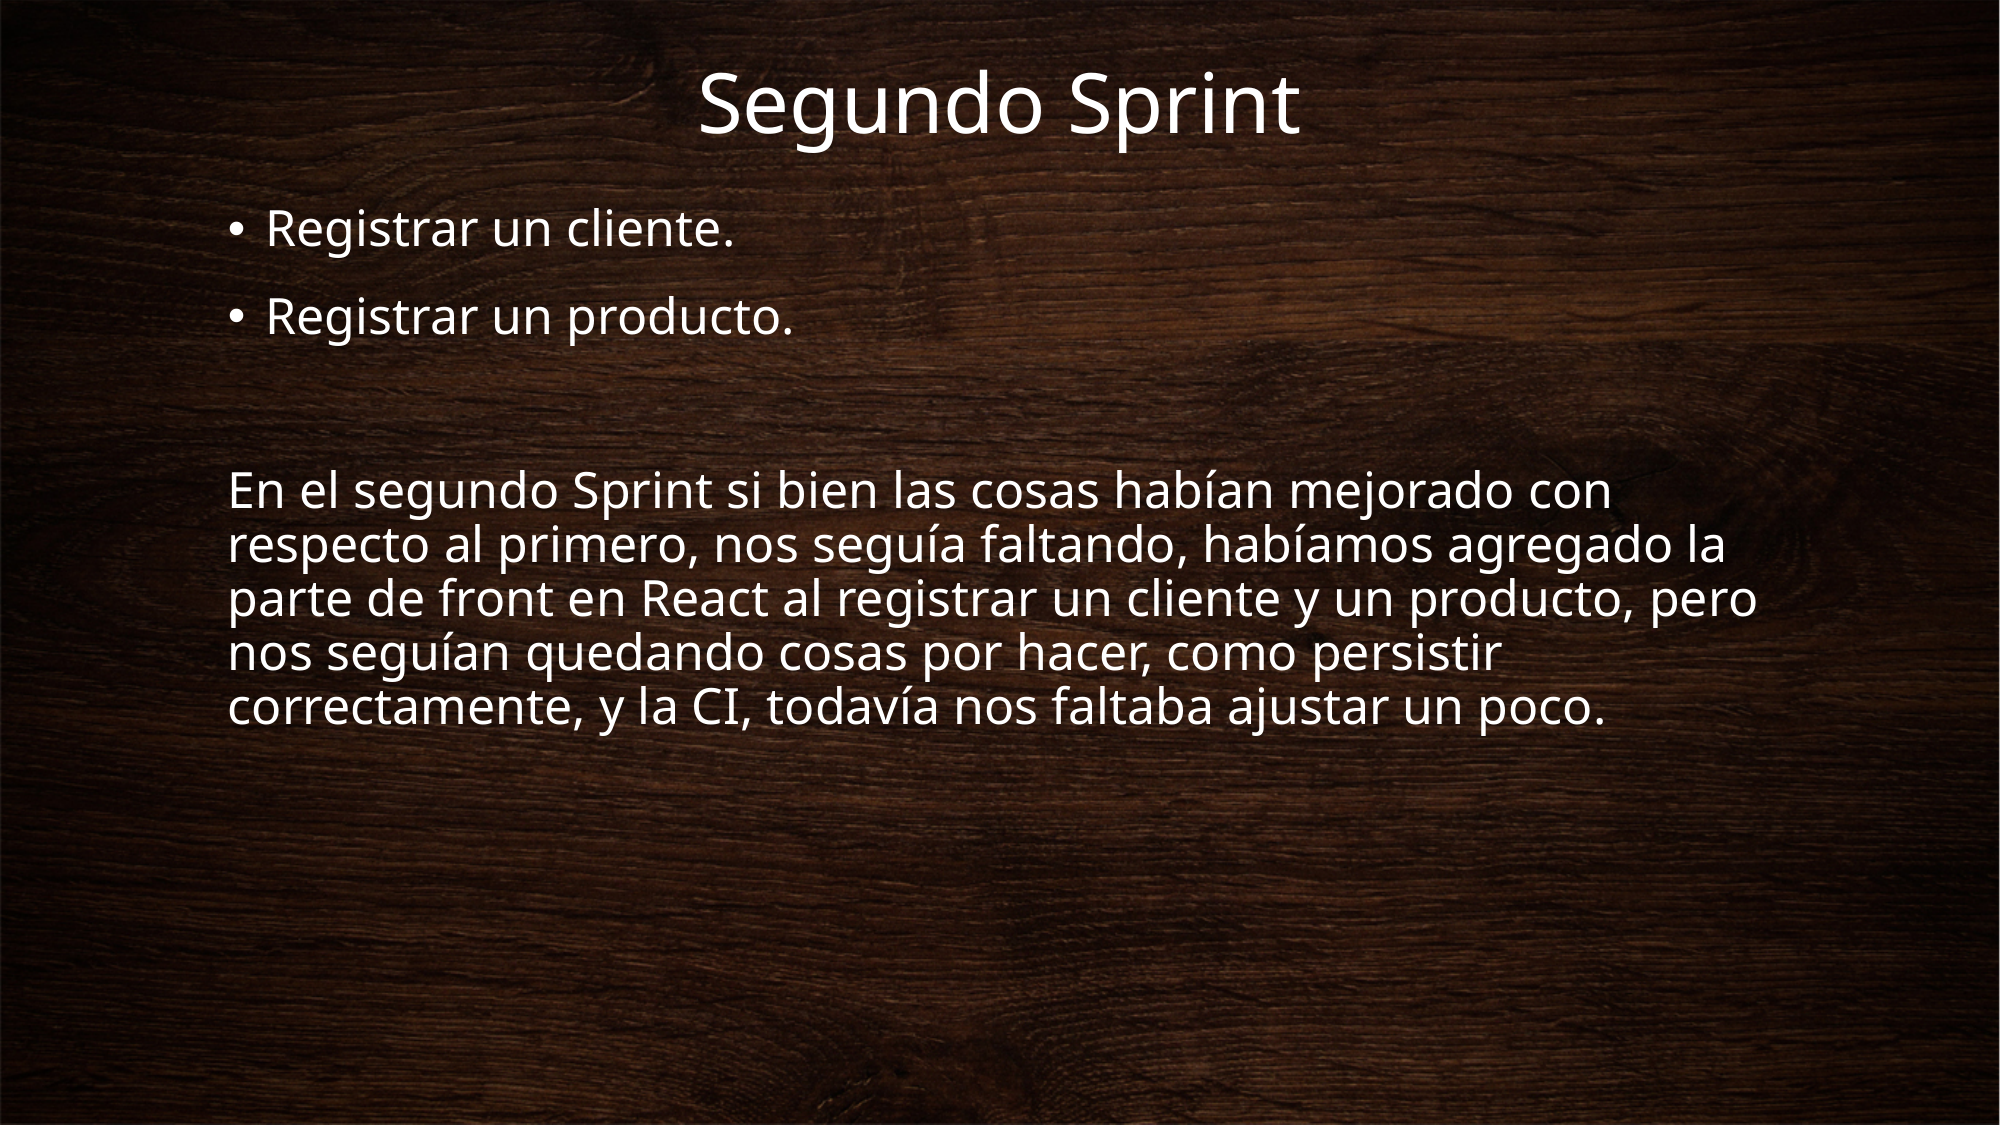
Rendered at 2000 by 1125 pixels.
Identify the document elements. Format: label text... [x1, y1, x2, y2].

title Segundo Sprint [212, 0, 1788, 160]
picture [0, 0, 2000, 1125]
list Registrar un cliente. Registrar un producto. En el segundo Sprint si bien las cosas habían mejorado con respecto al primero, nos seguía faltando, habíamos agregado la parte de front en React al registrar un cliente y un producto, pero nos seguían quedando cosas por hacer, como persistir correctamente, y la CI, todavía nos faltaba ajustar un poco. [212, 196, 1788, 1086]
